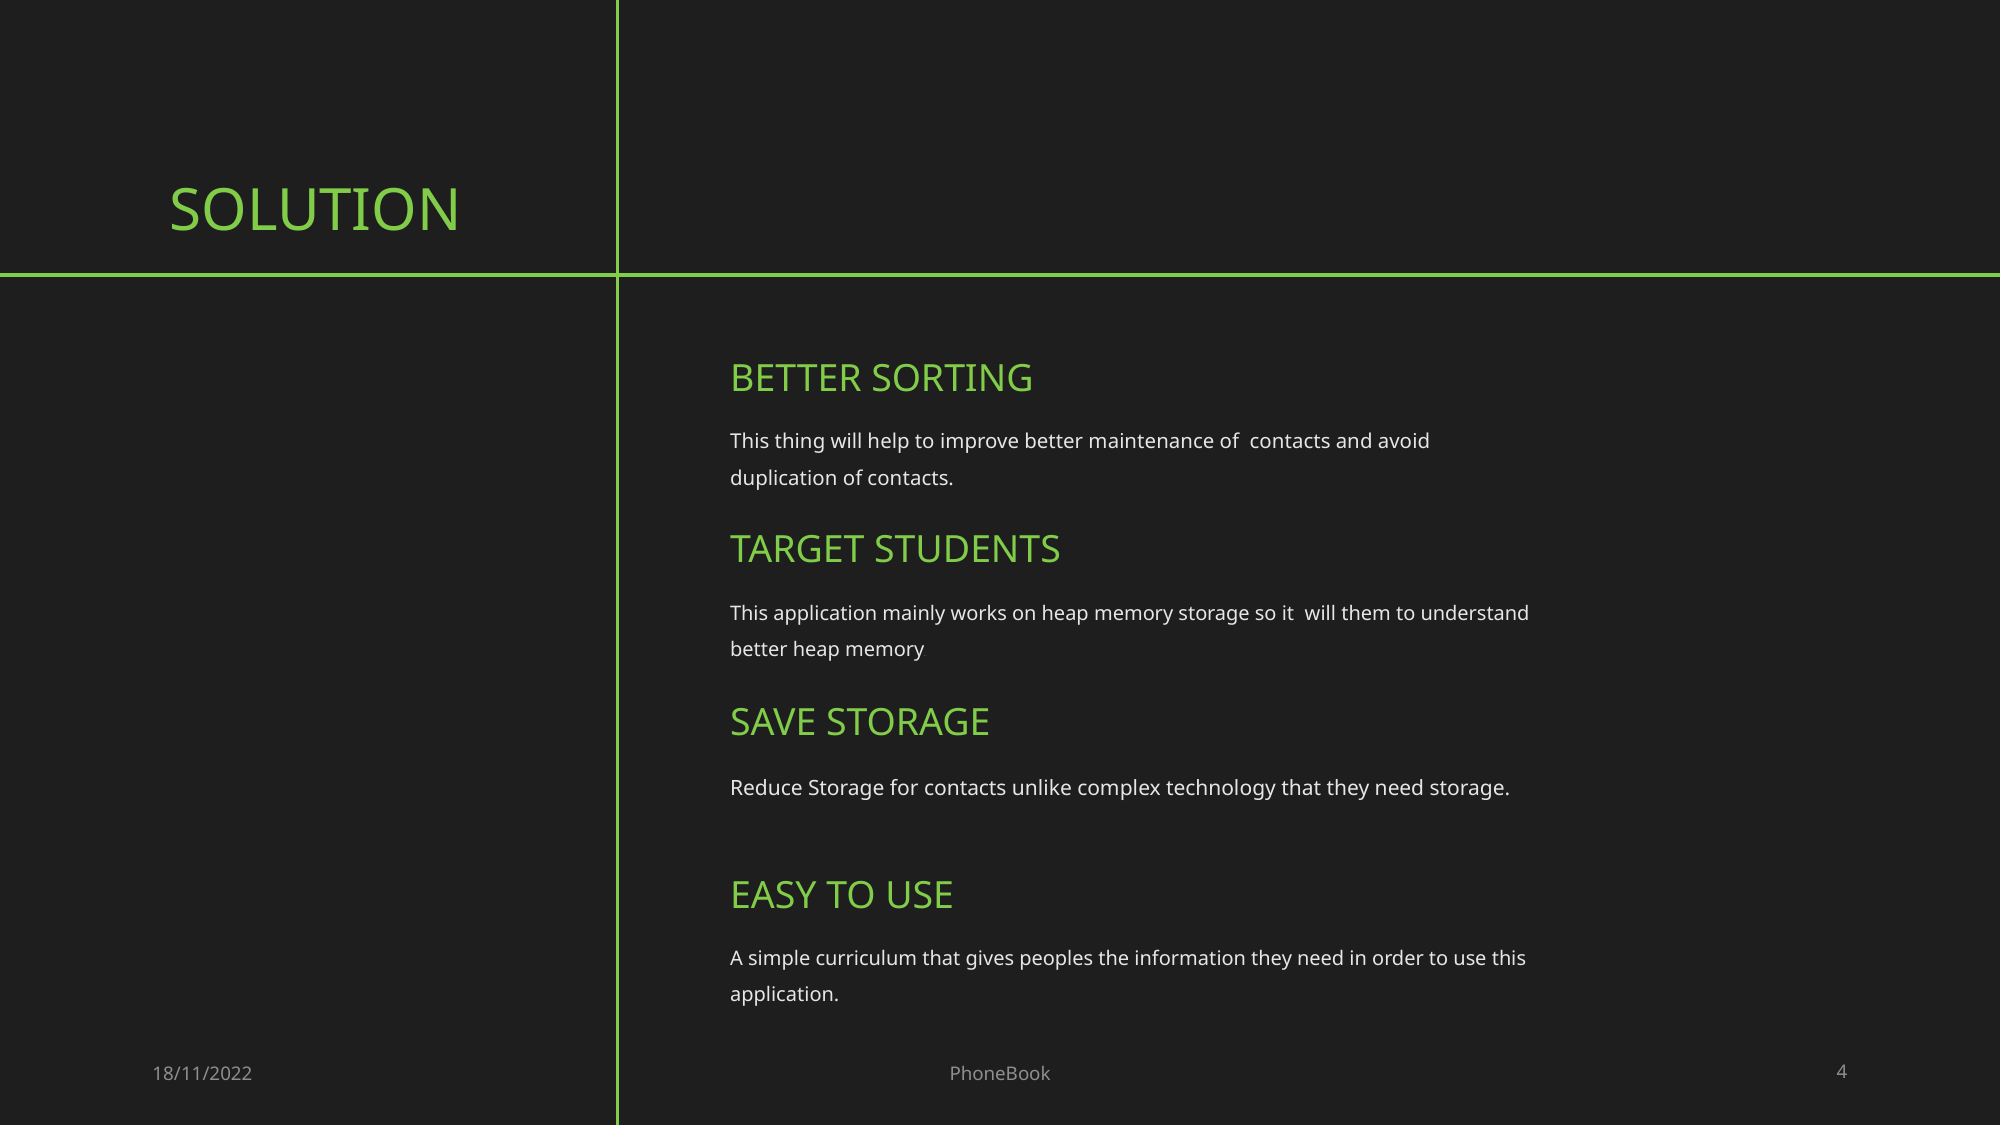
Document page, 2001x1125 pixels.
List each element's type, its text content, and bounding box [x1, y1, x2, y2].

list A simple curriculum that gives peoples the information they need in order to use this application. [730, 926, 1558, 1016]
list Easy to use [730, 869, 1558, 923]
slide_number 4 [1412, 1042, 1863, 1103]
list Target Students [730, 524, 1558, 578]
list Reduce Storage for contacts unlike complex technology that they need storage. [730, 753, 1558, 843]
list Save Storage [730, 697, 1558, 750]
list This thing will help to improve better maintenance of contacts and avoid duplication of contacts. [730, 408, 1558, 498]
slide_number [137, 1042, 588, 1103]
footer PhoneBook [662, 1042, 1338, 1103]
title Solution [169, 68, 558, 251]
list This application mainly works on heap memory storage so it will them to understand better heap memory. [730, 581, 1558, 670]
list Better Sorting [730, 352, 1558, 408]
